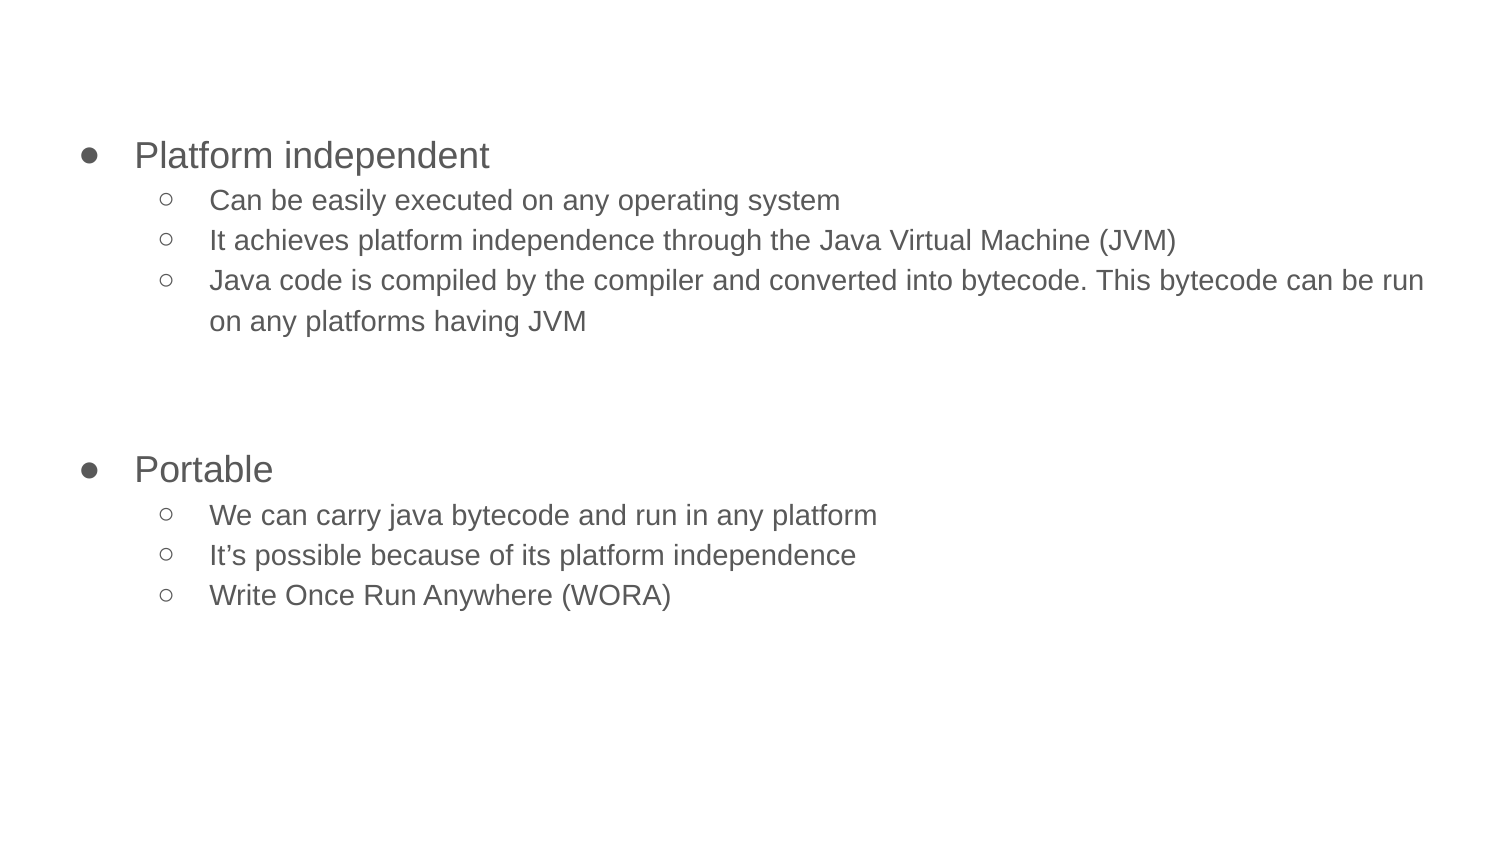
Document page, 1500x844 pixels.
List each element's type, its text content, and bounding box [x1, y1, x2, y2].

list Platform independent Can be easily executed on any operating system It achieves platform independence through the Java Virtual Machine (JVM) Java code is compiled by the compiler and converted into bytecode. This bytecode can be run on any platforms having JVM Portable We can carry java bytecode and run in any platform It’s possible because of its platform independence Write Once Run Anywhere (WORA) [44, 109, 1443, 670]
